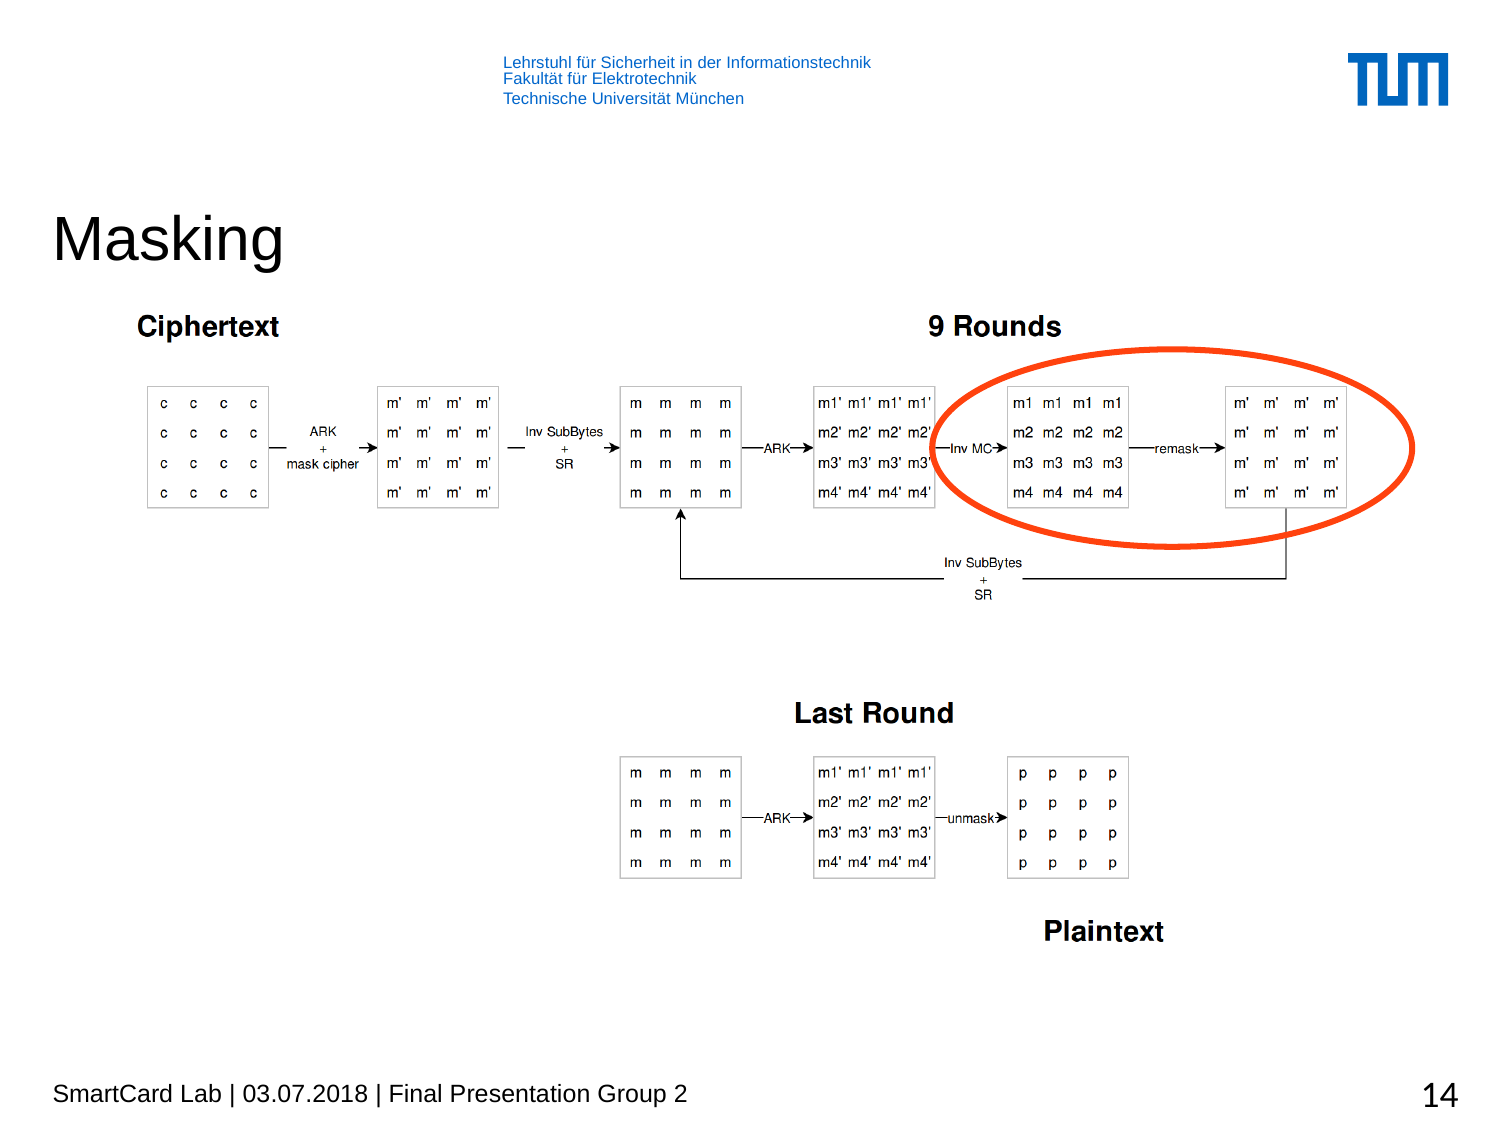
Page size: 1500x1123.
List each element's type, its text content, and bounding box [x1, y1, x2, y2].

title Masking [52, 136, 1453, 324]
picture [134, 299, 1348, 957]
text_box SmartCard Lab | 03.07.2018 | Final Presentation Group 2 [52, 1062, 1116, 1122]
text_box [1353, 383, 1413, 513]
text_box 14 [1121, 1062, 1459, 1122]
